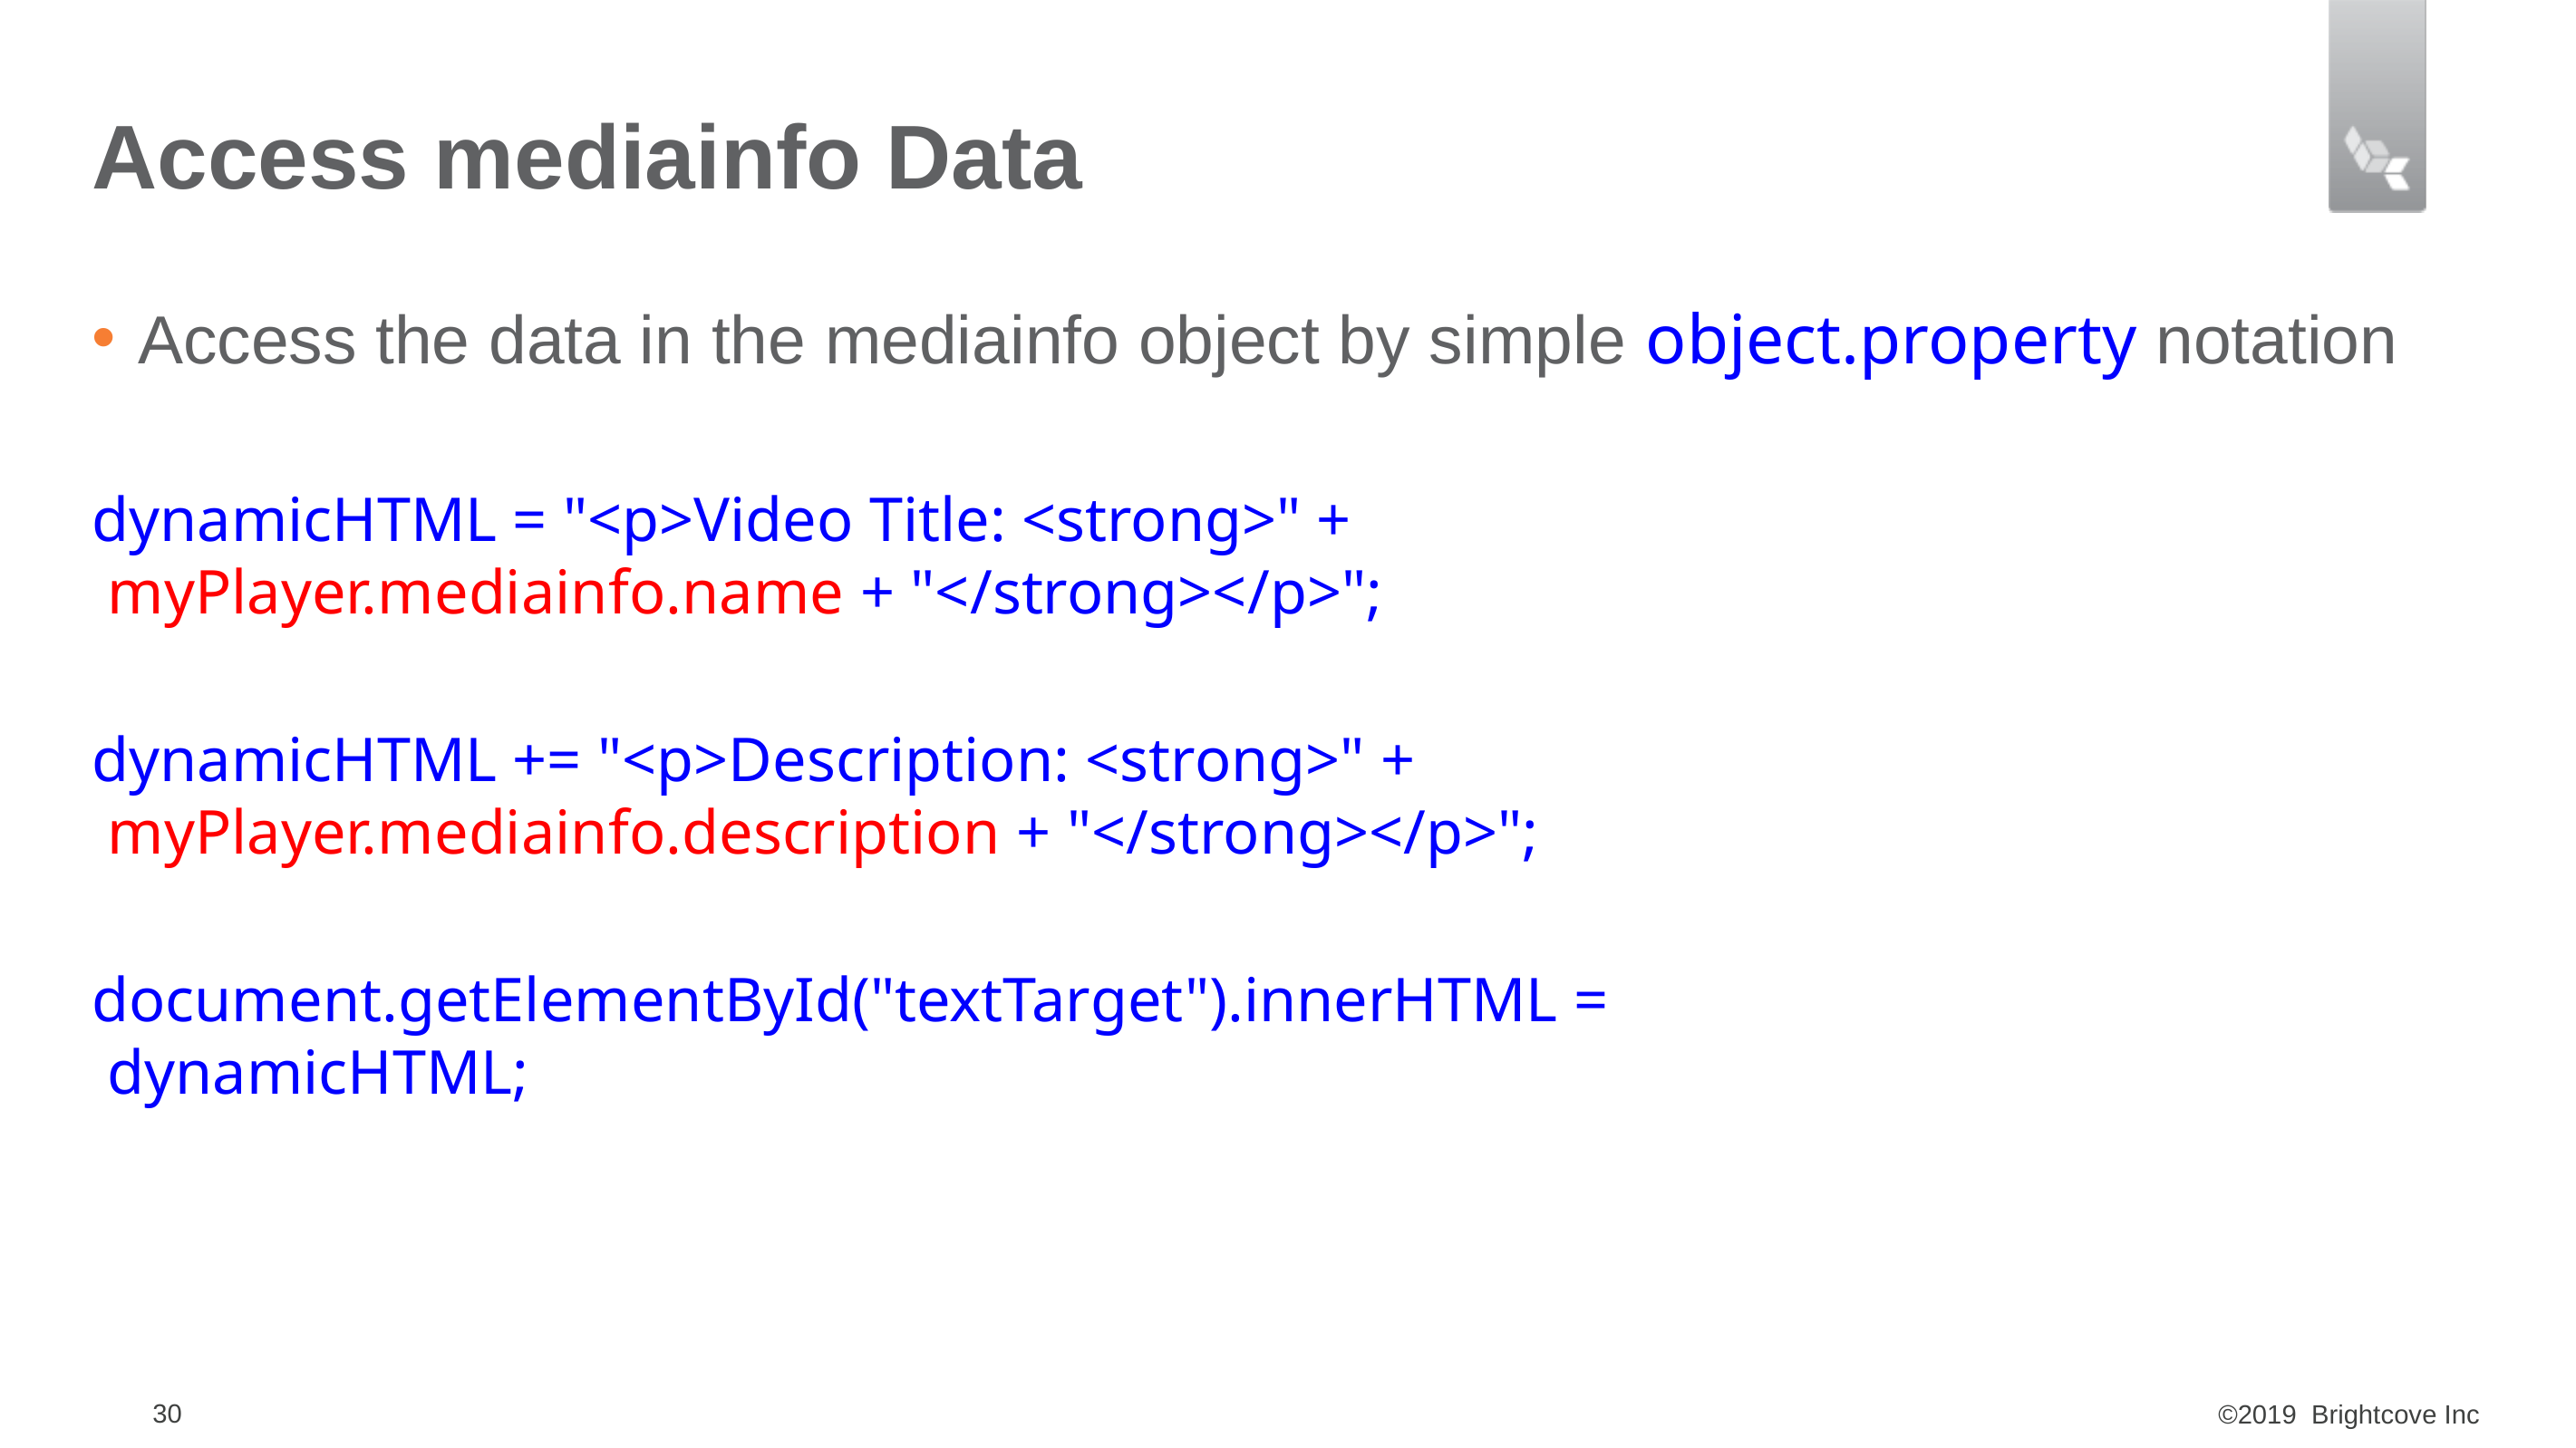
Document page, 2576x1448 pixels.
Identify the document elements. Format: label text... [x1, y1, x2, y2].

title Access mediainfo Data [80, 43, 2271, 261]
list Access the data in the mediainfo object by simple object.property notation dynamicHTML = "<p>Video Title: <strong>" + myPlayer.mediainfo.name + "</strong></p>"; dynamicHTML += "<p>Description: <strong>" + myPlayer.mediainfo.description + "</strong></p>"; document.getElementById("textTarget").innerHTML = dynamicHTML; [80, 283, 2442, 1303]
picture [2329, 0, 2428, 213]
slide_number 30 [143, 1390, 189, 1434]
